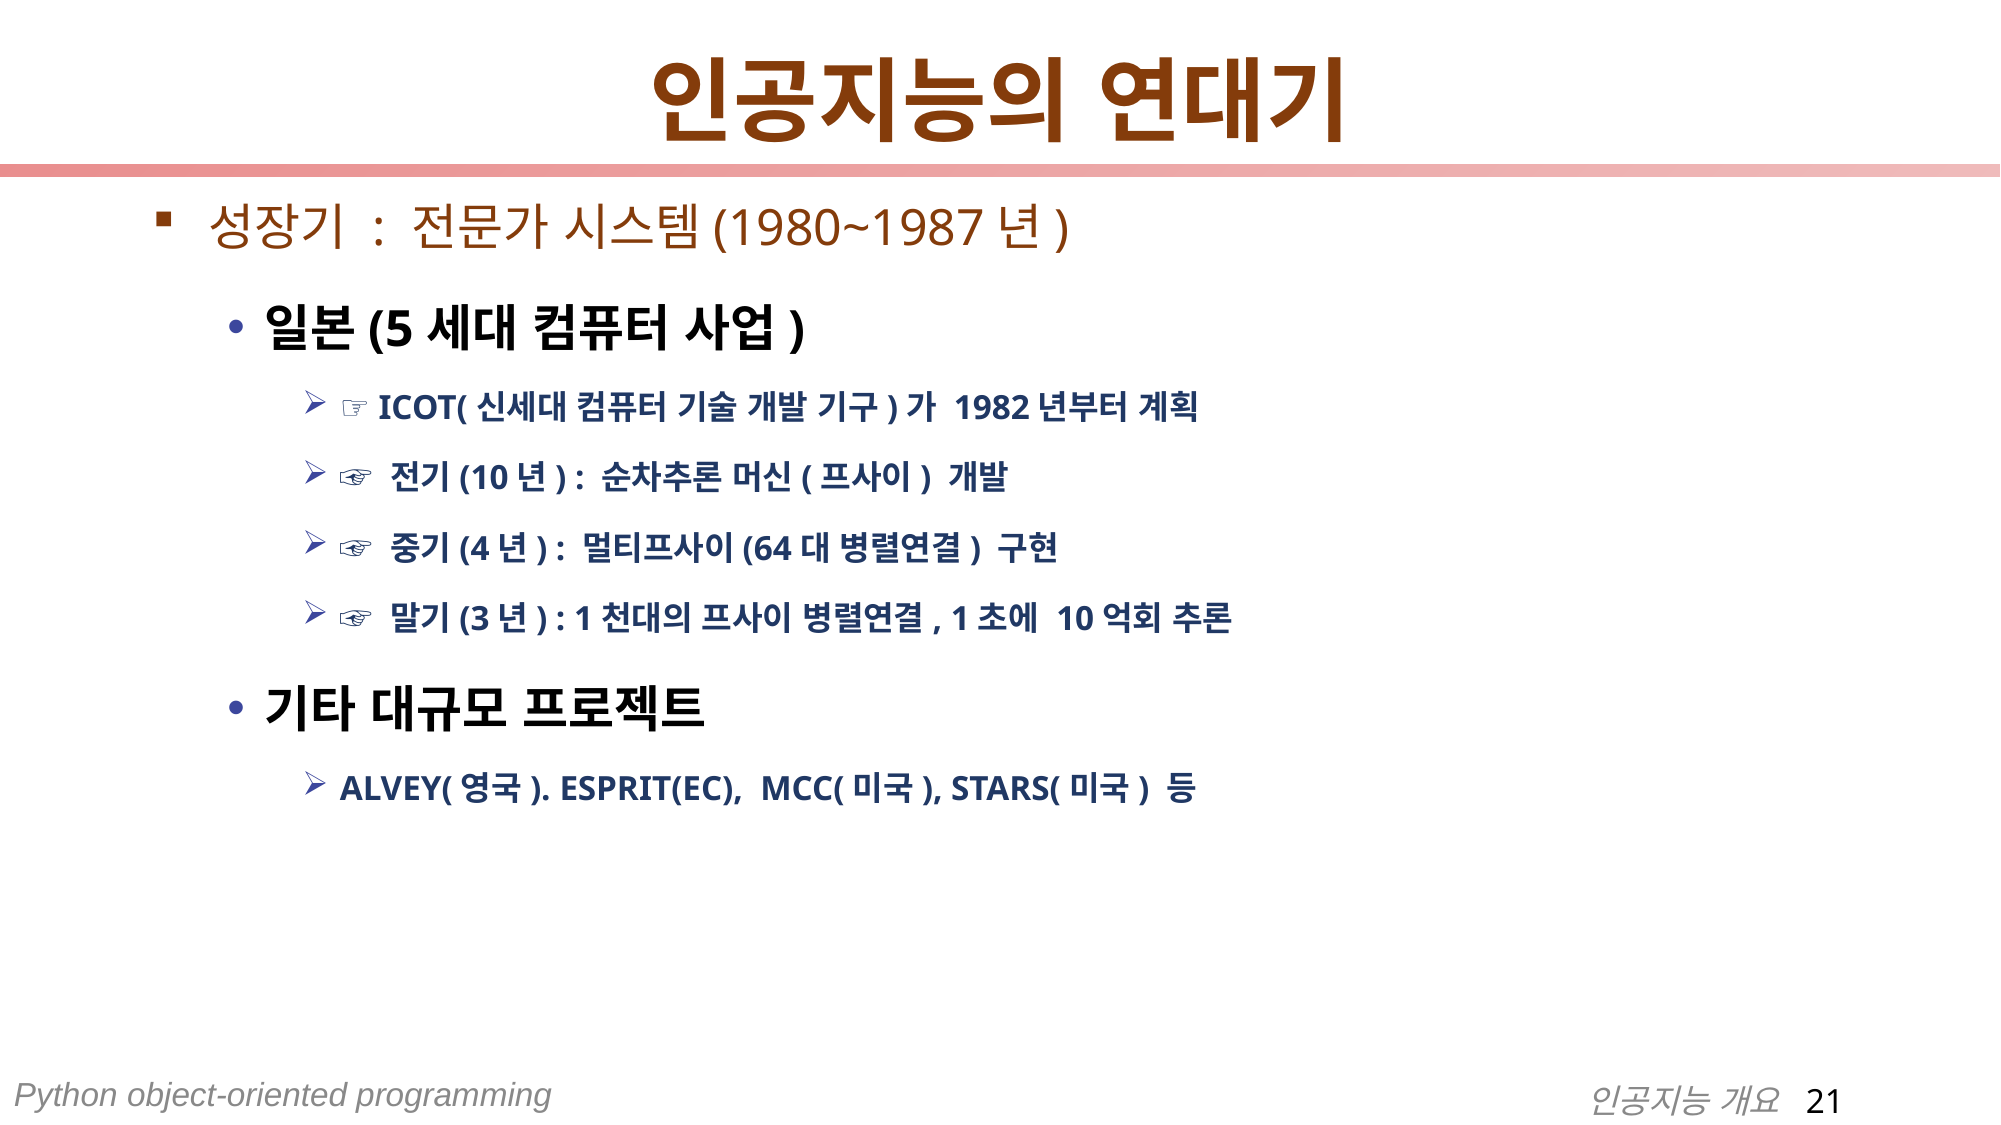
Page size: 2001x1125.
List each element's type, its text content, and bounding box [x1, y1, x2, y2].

list 성장기 : 전문가 시스템(1980~1987년) 일본(5세대 컴퓨터 사업) ☞ ICOT(신세대 컴퓨터 기술 개발 기구)가 1982년부터 계획 ☞ 전기(10년) : 순차추론 머신(프사이) 개발 ☞ 중기(4년) : 멀티프사이(64대 병렬연결) 구현 ☞ 말기(3년) : 1천대의 프사이 병렬연결, 1초에 10억회 추론 기타 대규모 프로젝트 ALVEY(영국). ESPRIT(EC), MCC(미국), STARS(미국) 등 [137, 194, 1863, 1070]
title 인공지능의 연대기 [137, 59, 1863, 151]
